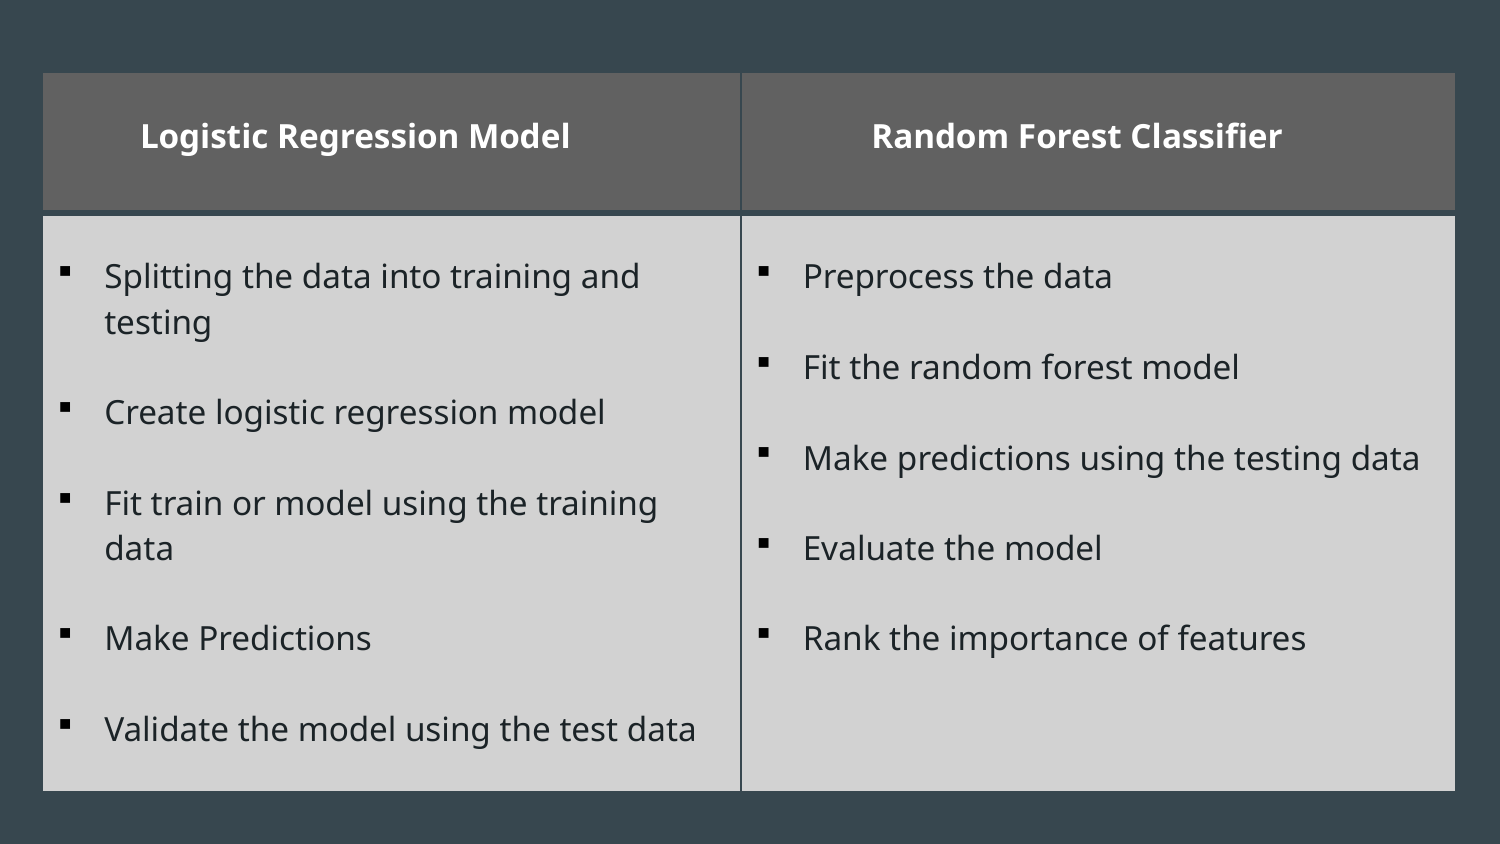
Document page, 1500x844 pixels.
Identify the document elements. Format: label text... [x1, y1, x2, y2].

table_header Logistic Regression Model [43, 73, 740, 210]
table_cell Splitting the data into training and testing Create logistic regression model Fit train or model using the training data Make Predictions Validate the model using the test data [43, 216, 740, 791]
table_header Random Forest Classifier [742, 73, 1455, 210]
table_cell Preprocess the data Fit the random forest model Make predictions using the testing data Evaluate the model Rank the importance of features [742, 216, 1455, 791]
